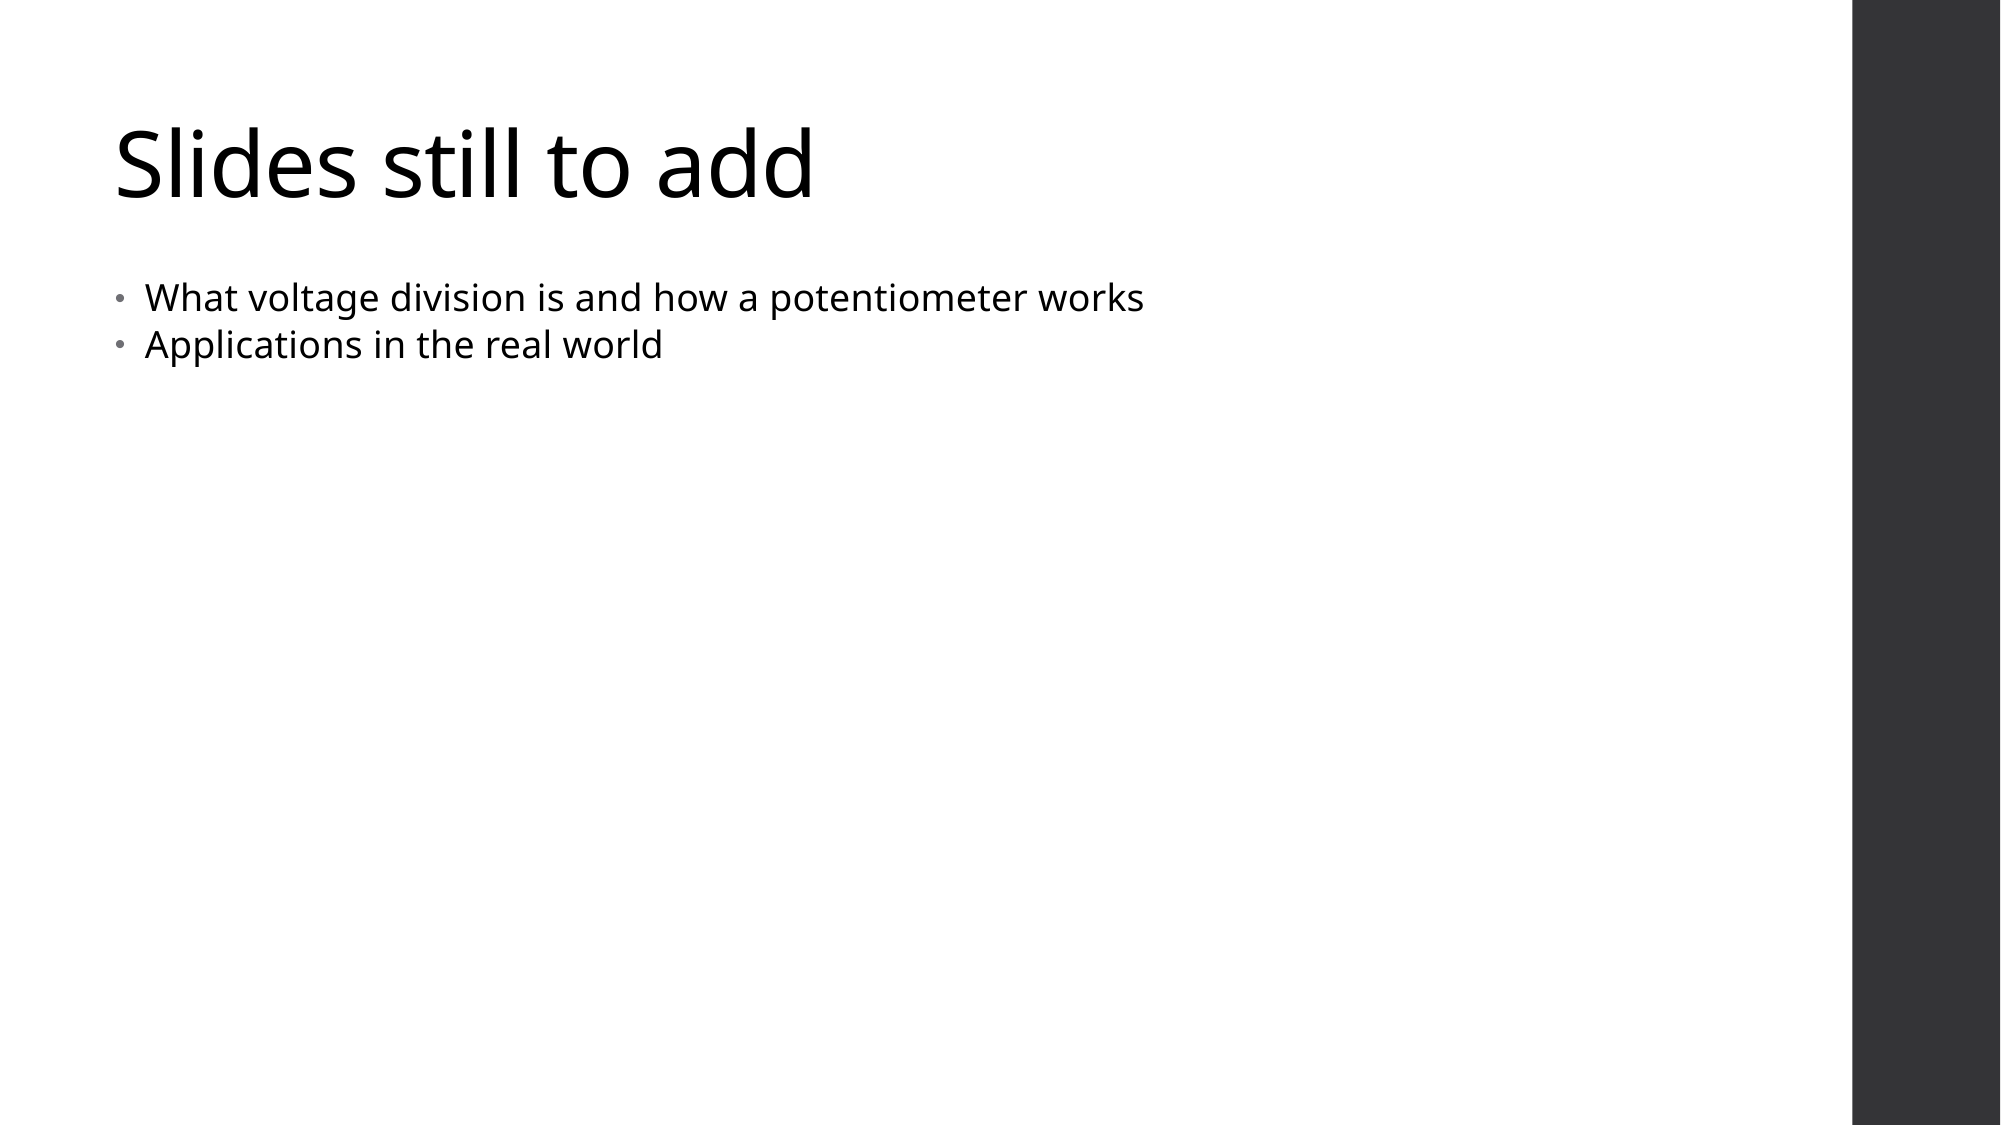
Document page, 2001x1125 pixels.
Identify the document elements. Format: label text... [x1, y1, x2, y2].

title Slides still to add [99, 45, 1900, 233]
list What voltage division is and how a potentiometer works Applications in the real world [99, 262, 1900, 1078]
